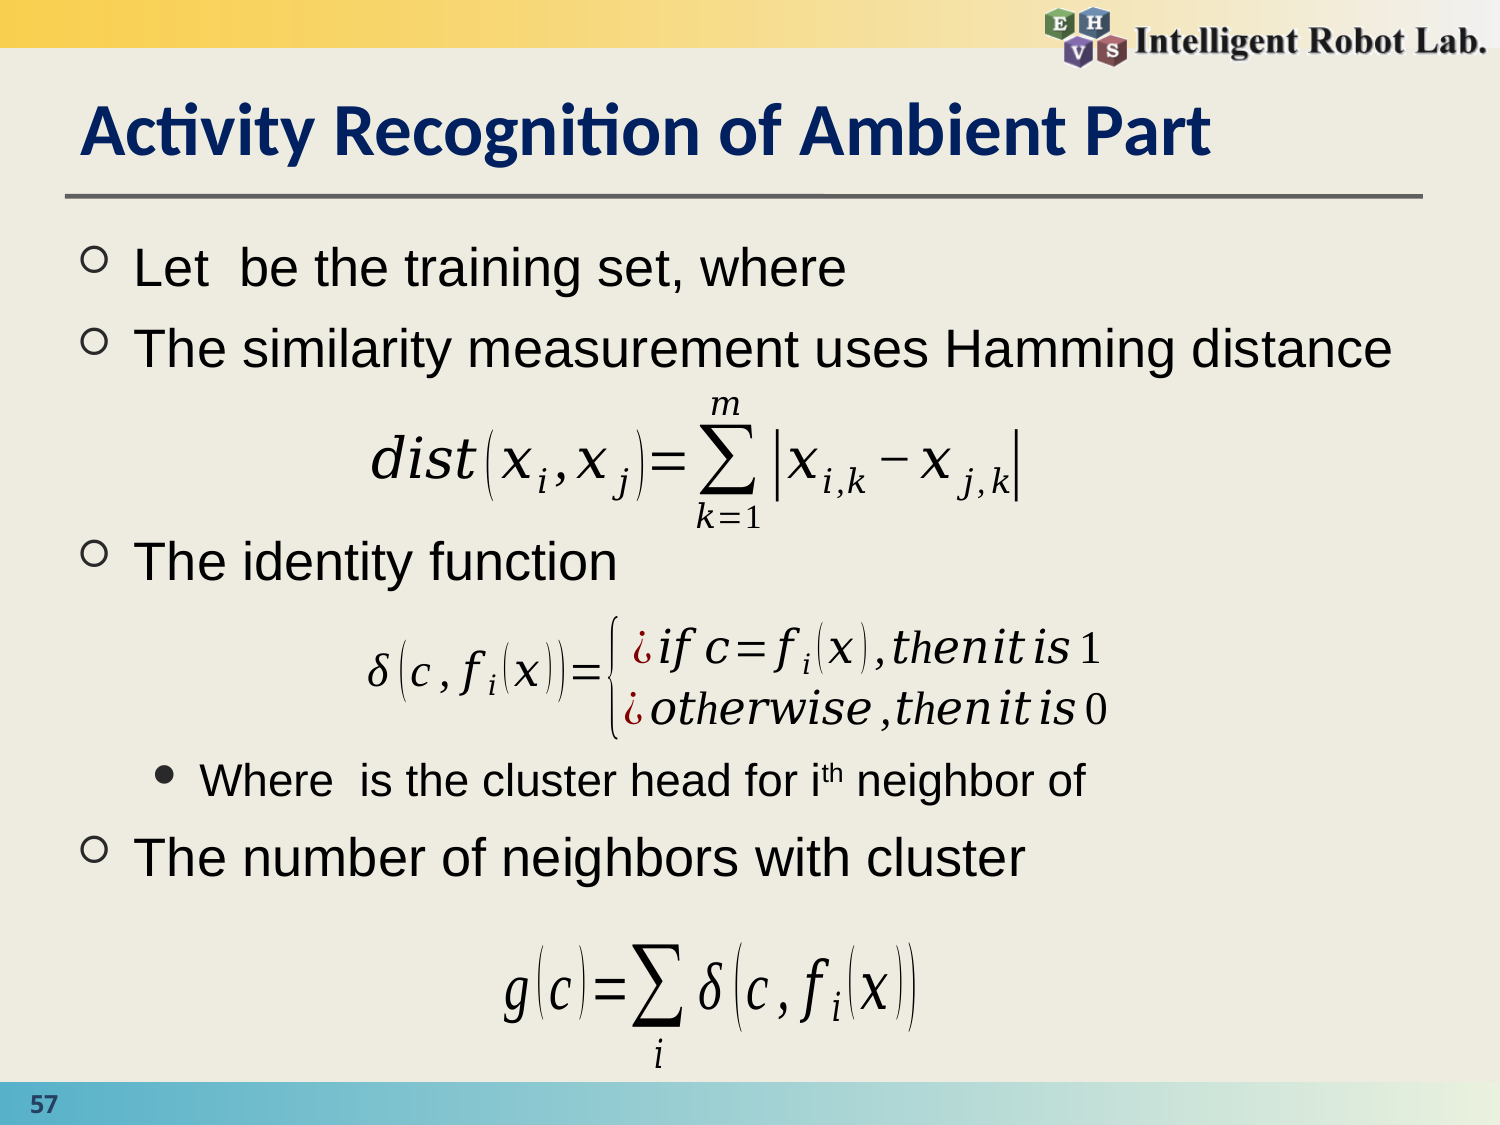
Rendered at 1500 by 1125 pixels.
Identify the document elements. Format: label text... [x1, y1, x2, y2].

slide_number 57 [0, 1070, 89, 1125]
picture [1045, 7, 1489, 68]
title Activity Recognition of Ambient Part [64, 66, 1413, 178]
